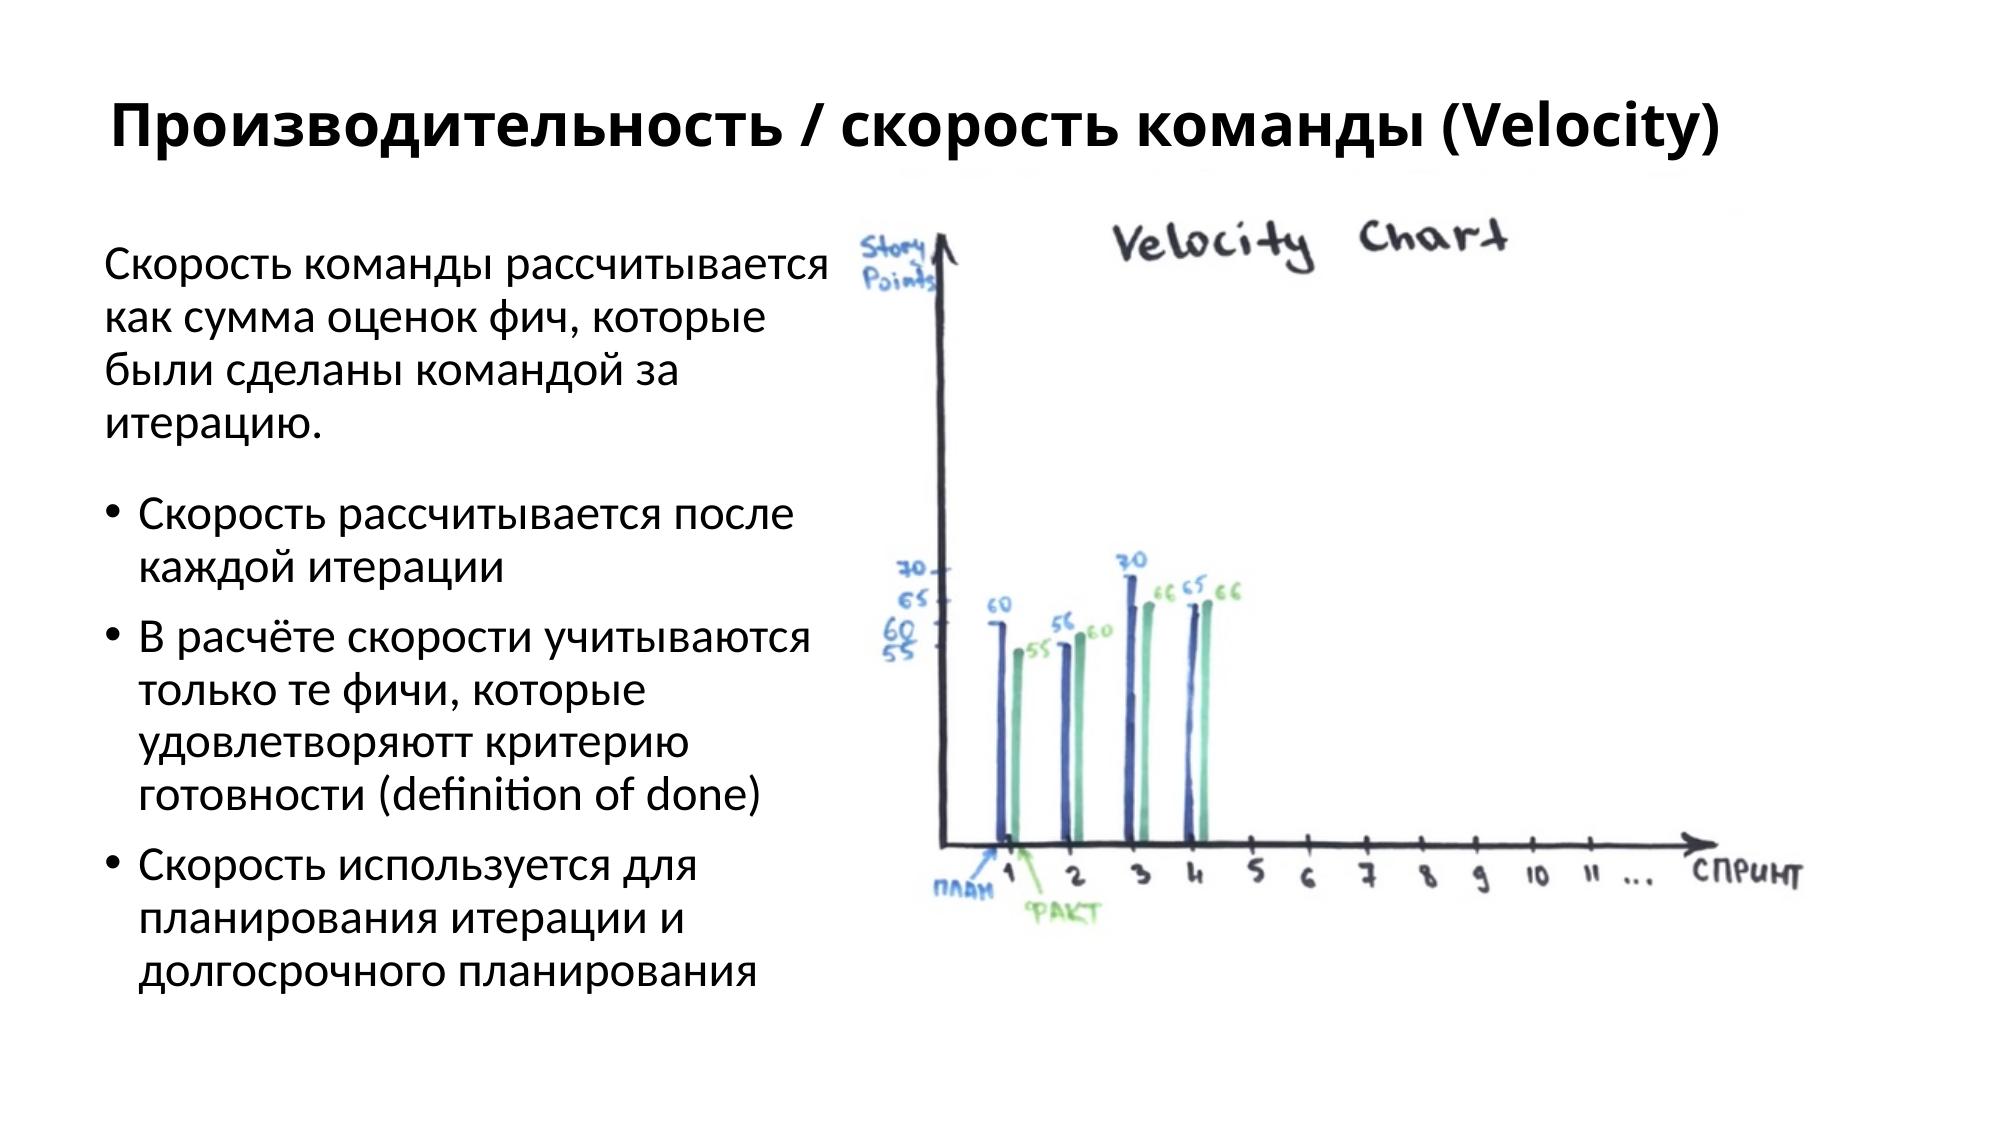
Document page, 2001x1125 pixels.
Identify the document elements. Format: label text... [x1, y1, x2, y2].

title Производительность / скорость команды (Velocity) [94, 58, 1850, 196]
picture [762, 169, 1850, 958]
list Скорость команды рассчитывается как сумма оценок фич, которые были сделаны командой за итерацию. Скорость рассчитывается после каждой итерации В расчёте скорости учитываются только те фичи, которые удовлетворяютт критерию готовности (definition of done) Скорость используется для планирования итерации и долгосрочного планирования [89, 230, 886, 1019]
